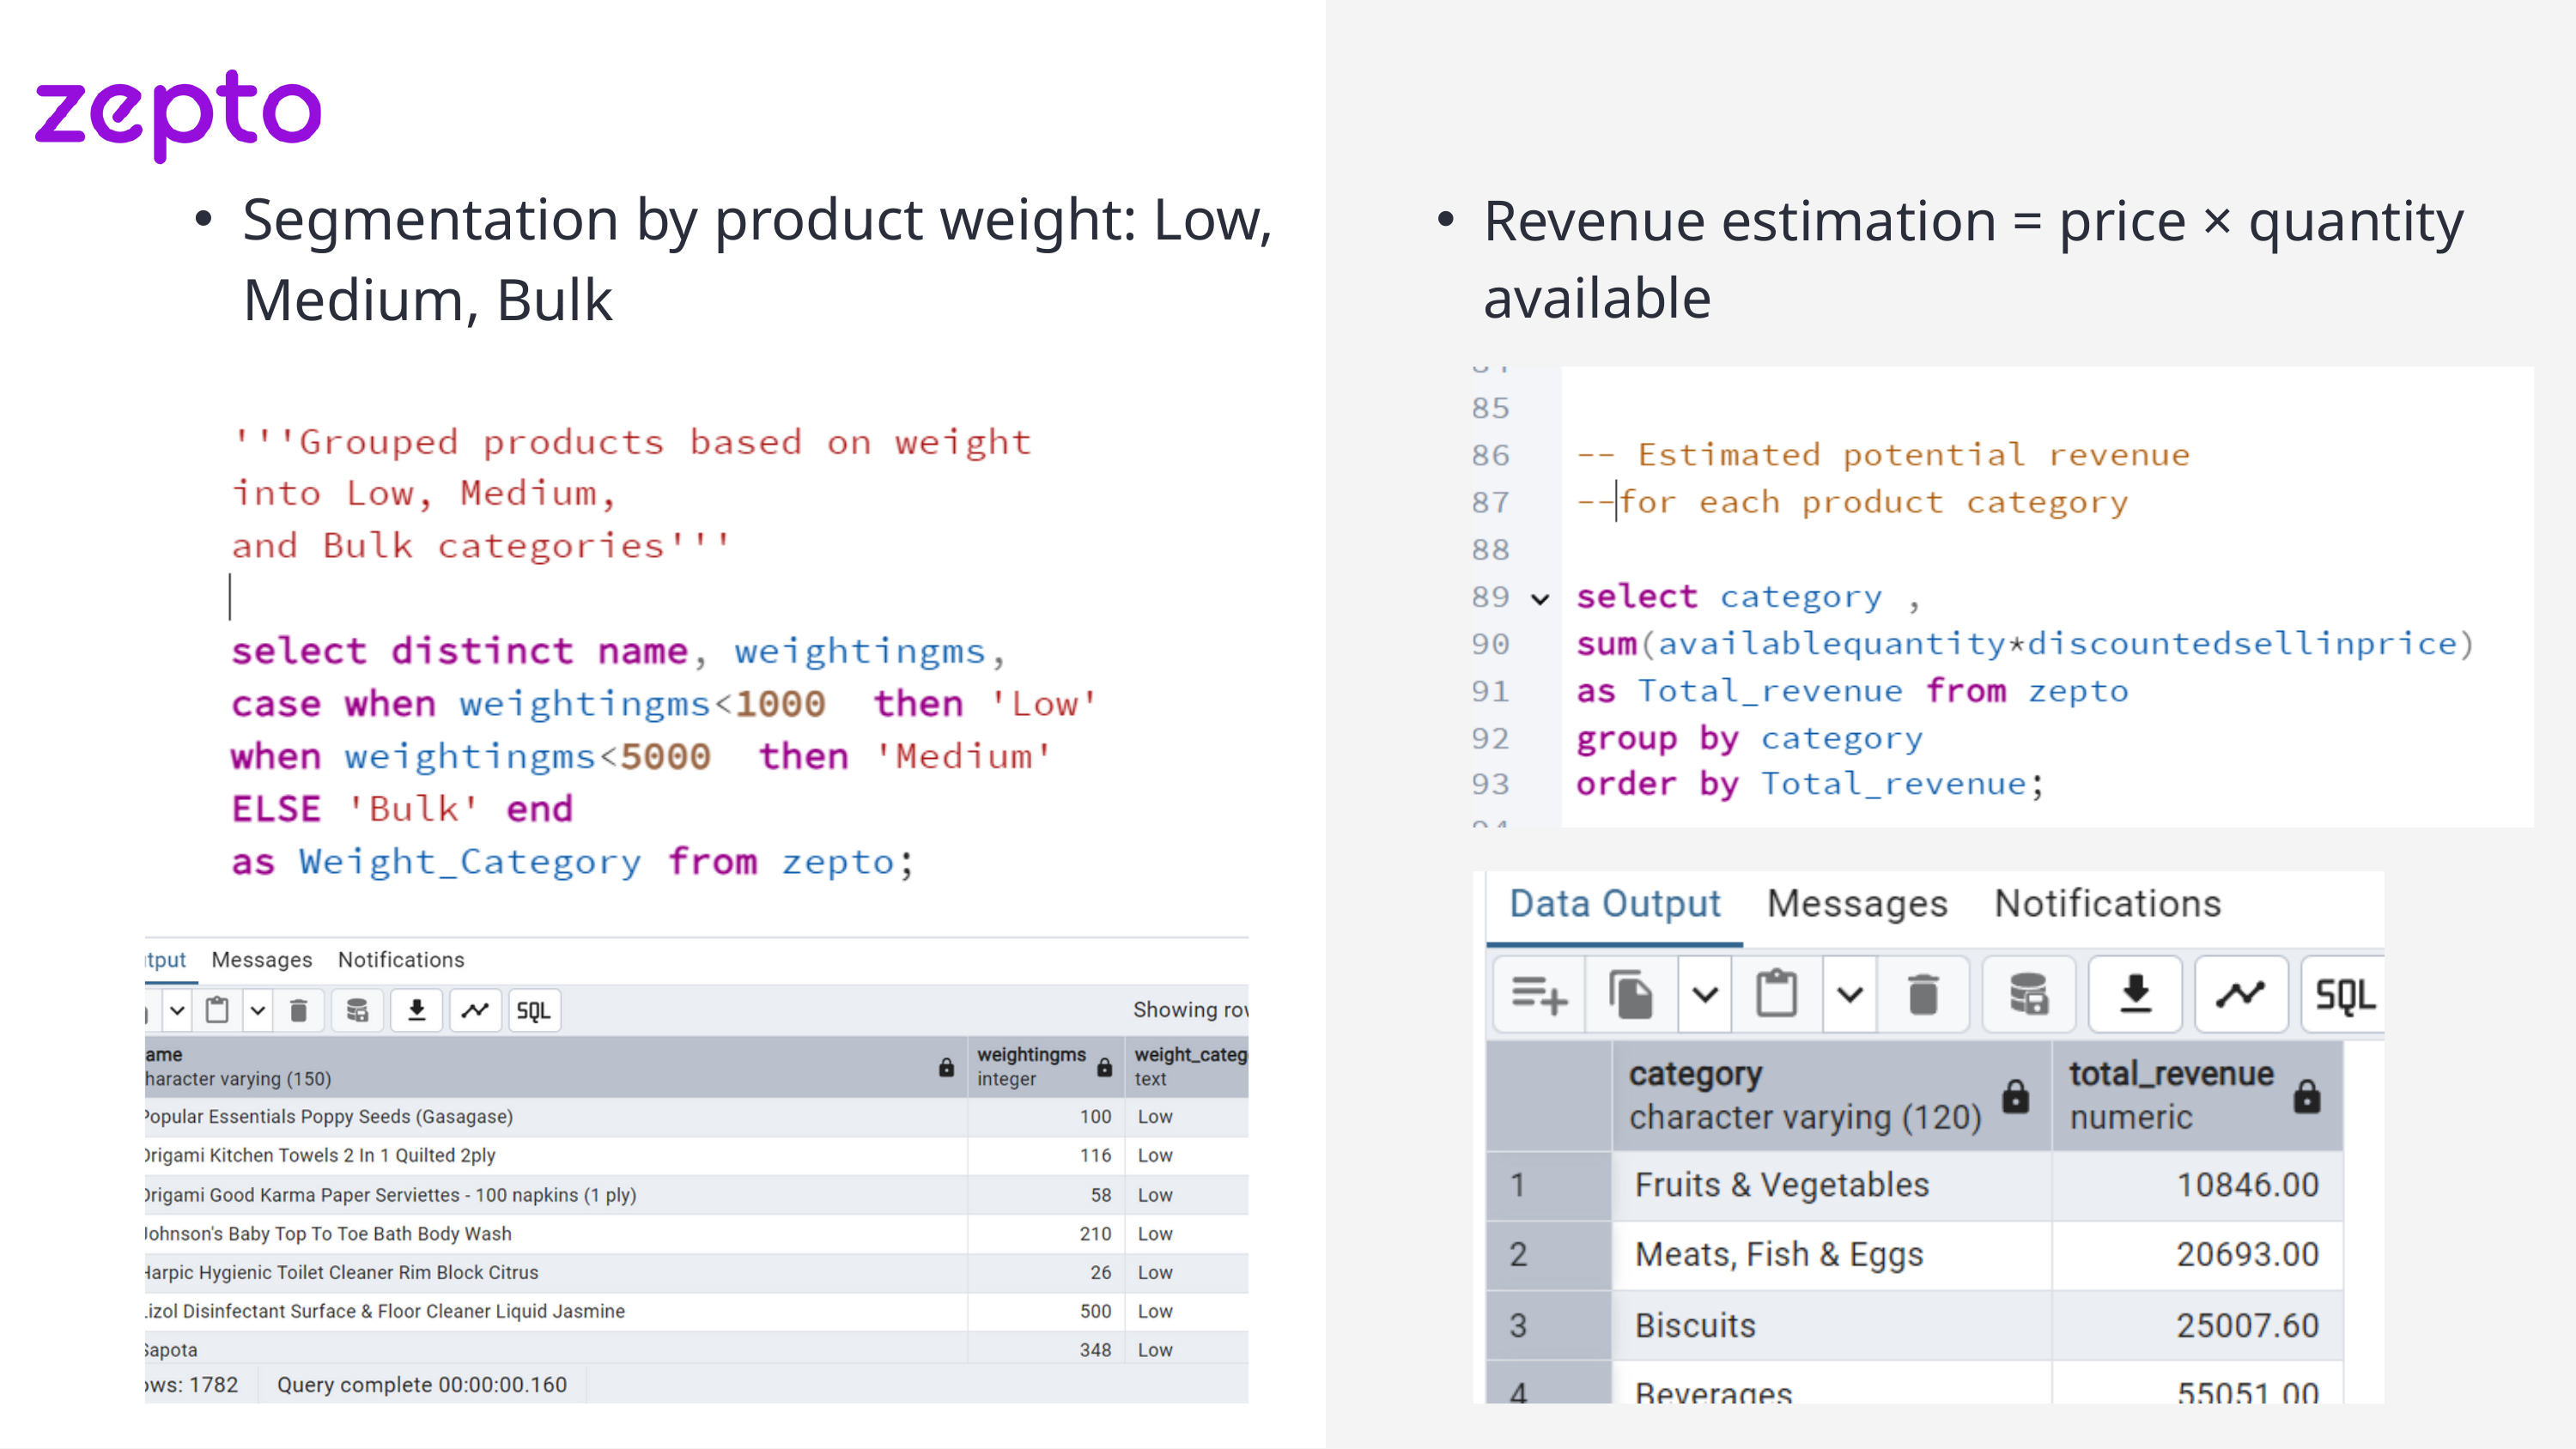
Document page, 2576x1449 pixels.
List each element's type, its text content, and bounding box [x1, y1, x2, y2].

text_box [1473, 871, 2385, 1404]
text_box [0, 0, 1326, 1449]
text_box Revenue estimation = price × quantity available [1388, 173, 2495, 407]
text_box [1473, 367, 2535, 828]
